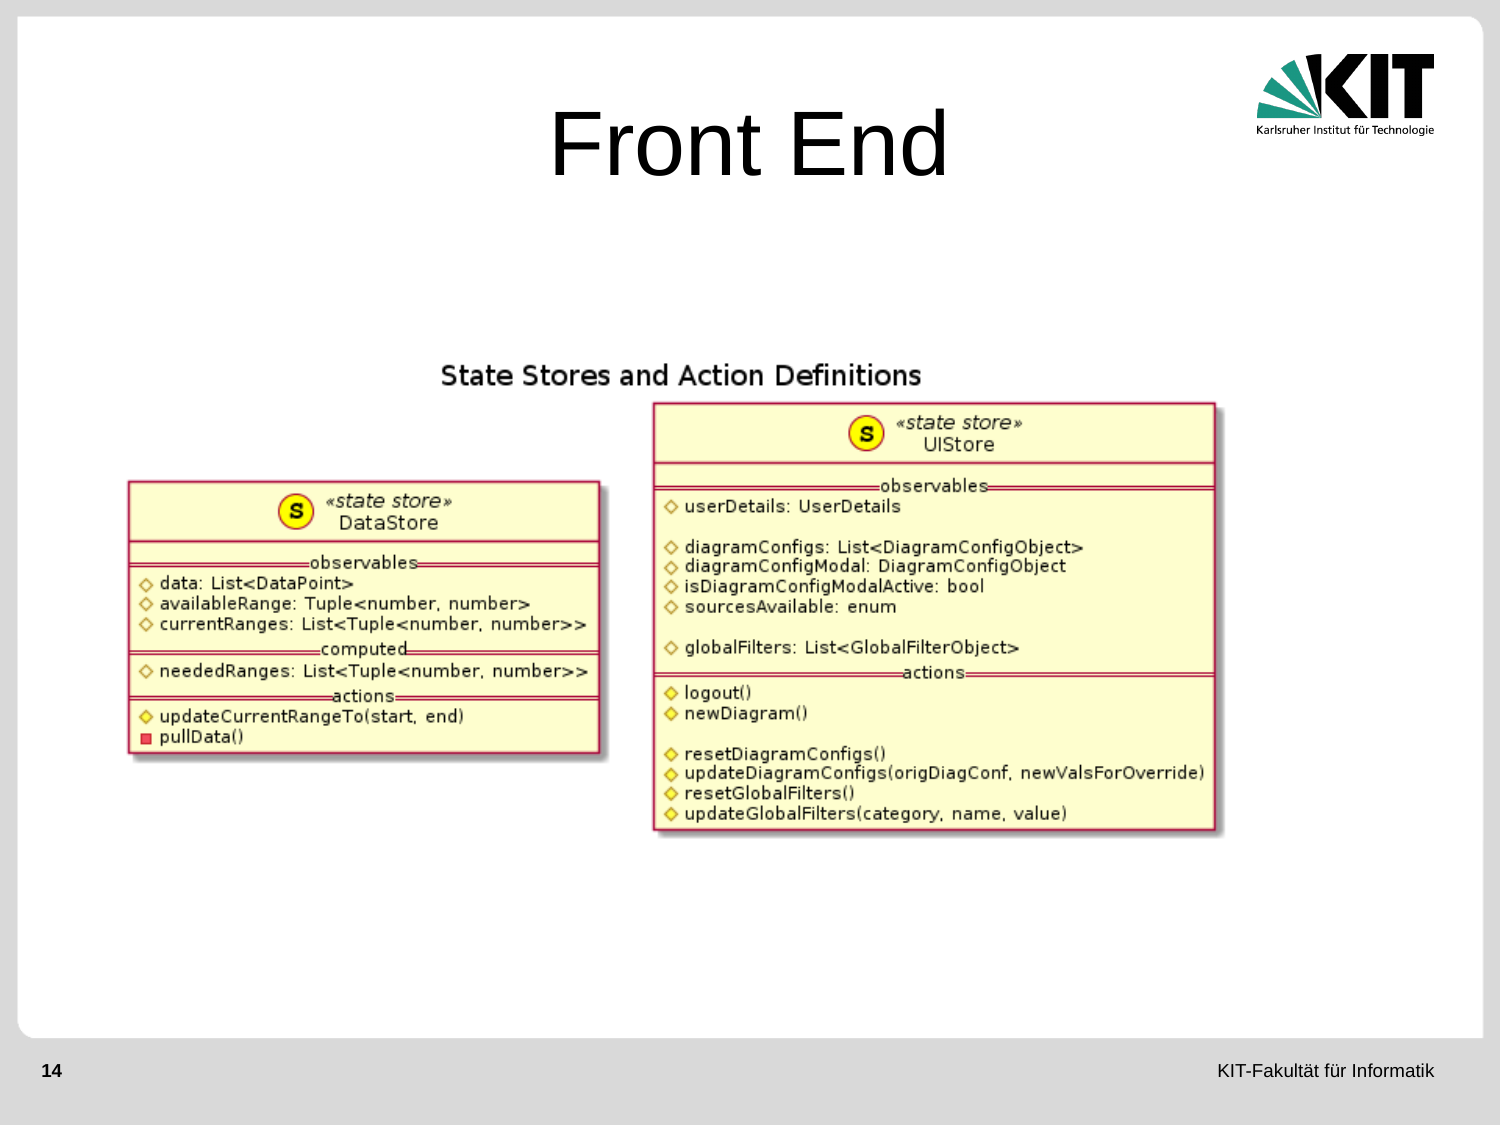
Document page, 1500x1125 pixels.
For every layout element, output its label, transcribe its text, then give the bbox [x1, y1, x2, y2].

picture [0, 0, 1500, 1125]
text_box Front End [74, 44, 1425, 233]
